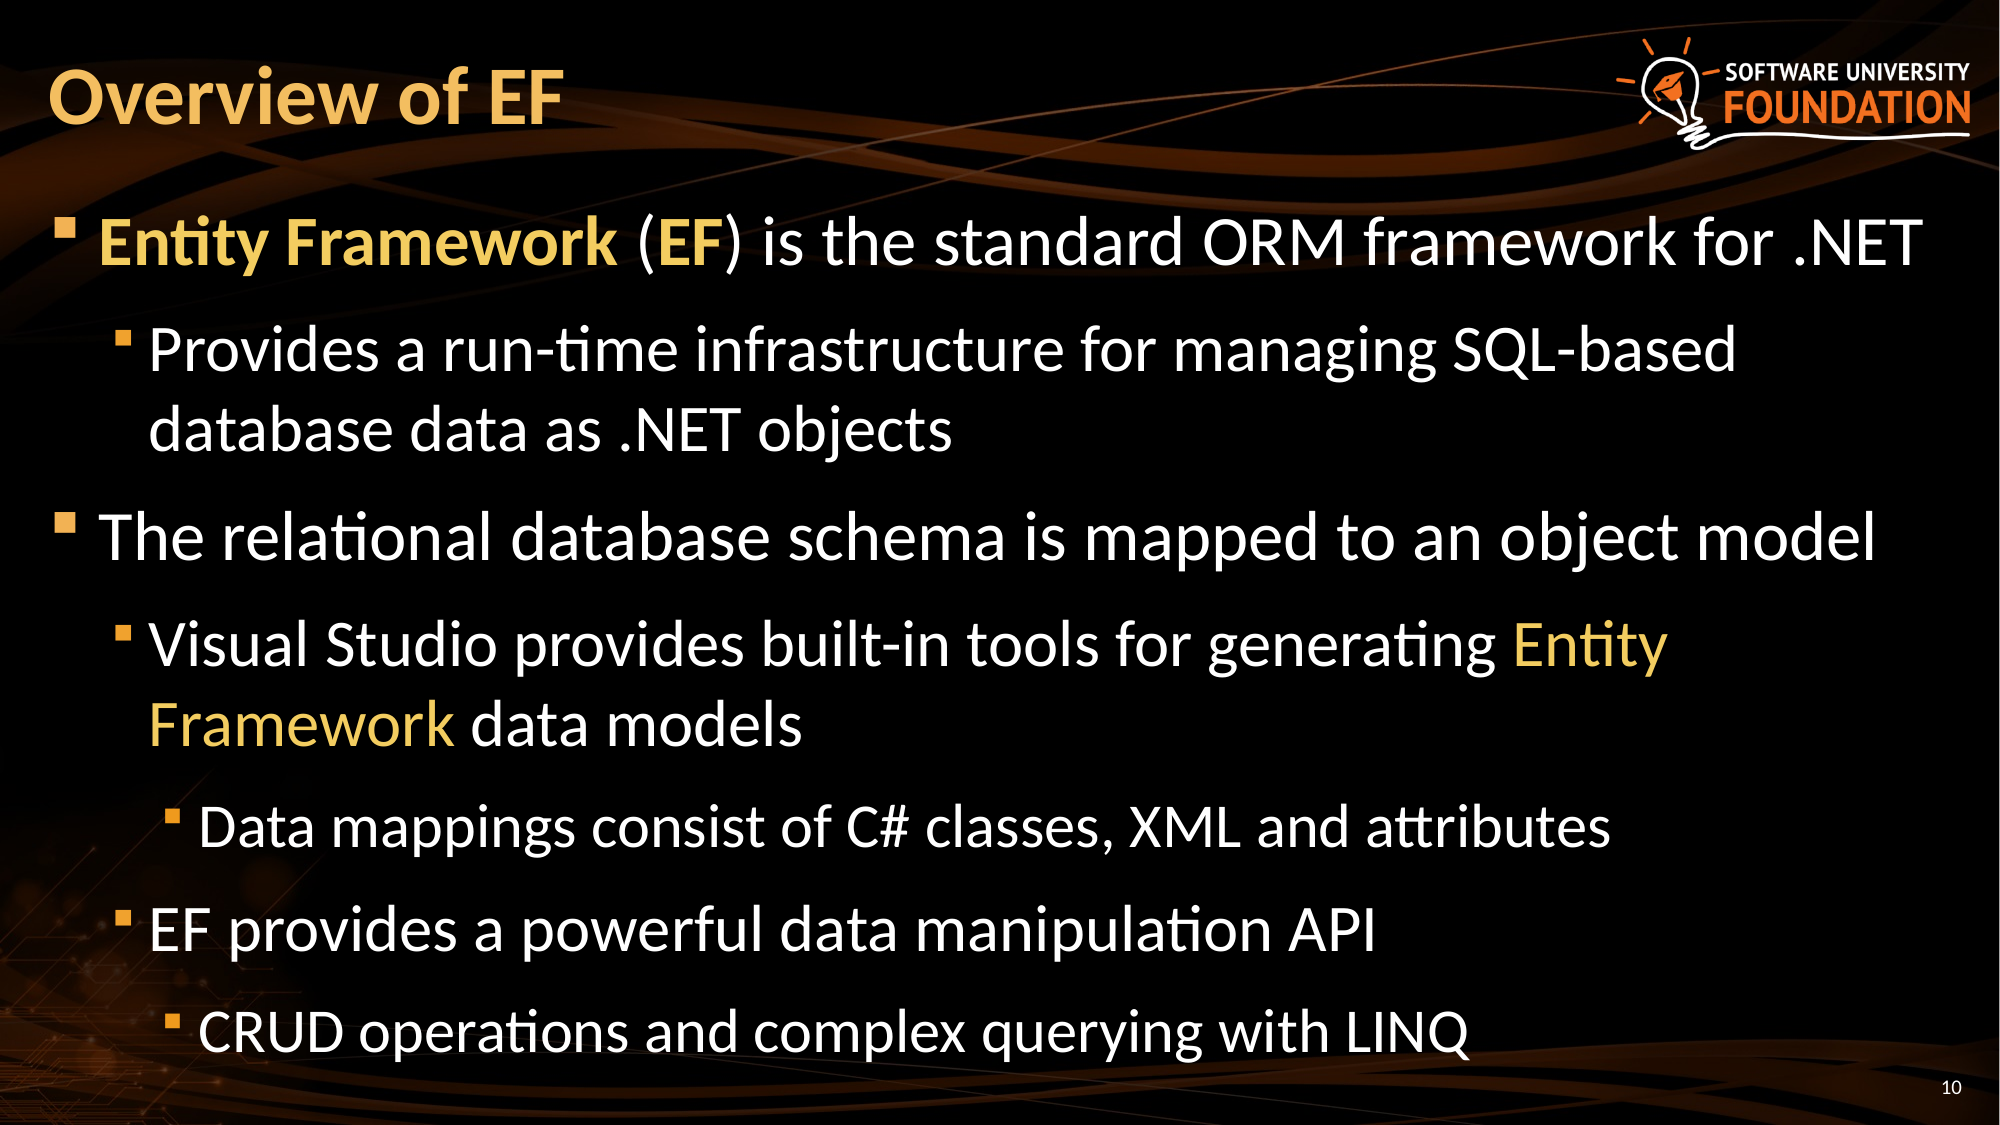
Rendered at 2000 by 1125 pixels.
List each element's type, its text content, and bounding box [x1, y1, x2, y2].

list Entity Framework (EF) is the standard ORM framework for .NET Provides a run-time infrastructure for managing SQL-based database data as .NET objects The relational database schema is mapped to an object model Visual Studio provides built-in tools for generating Entity Framework data models Data mappings consist of C# classes, XML and attributes EF provides a powerful data manipulation API CRUD operations and complex querying with LINQ [31, 188, 1968, 1103]
title Overview of EF [30, 6, 1602, 189]
picture [0, 0, 2000, 1125]
